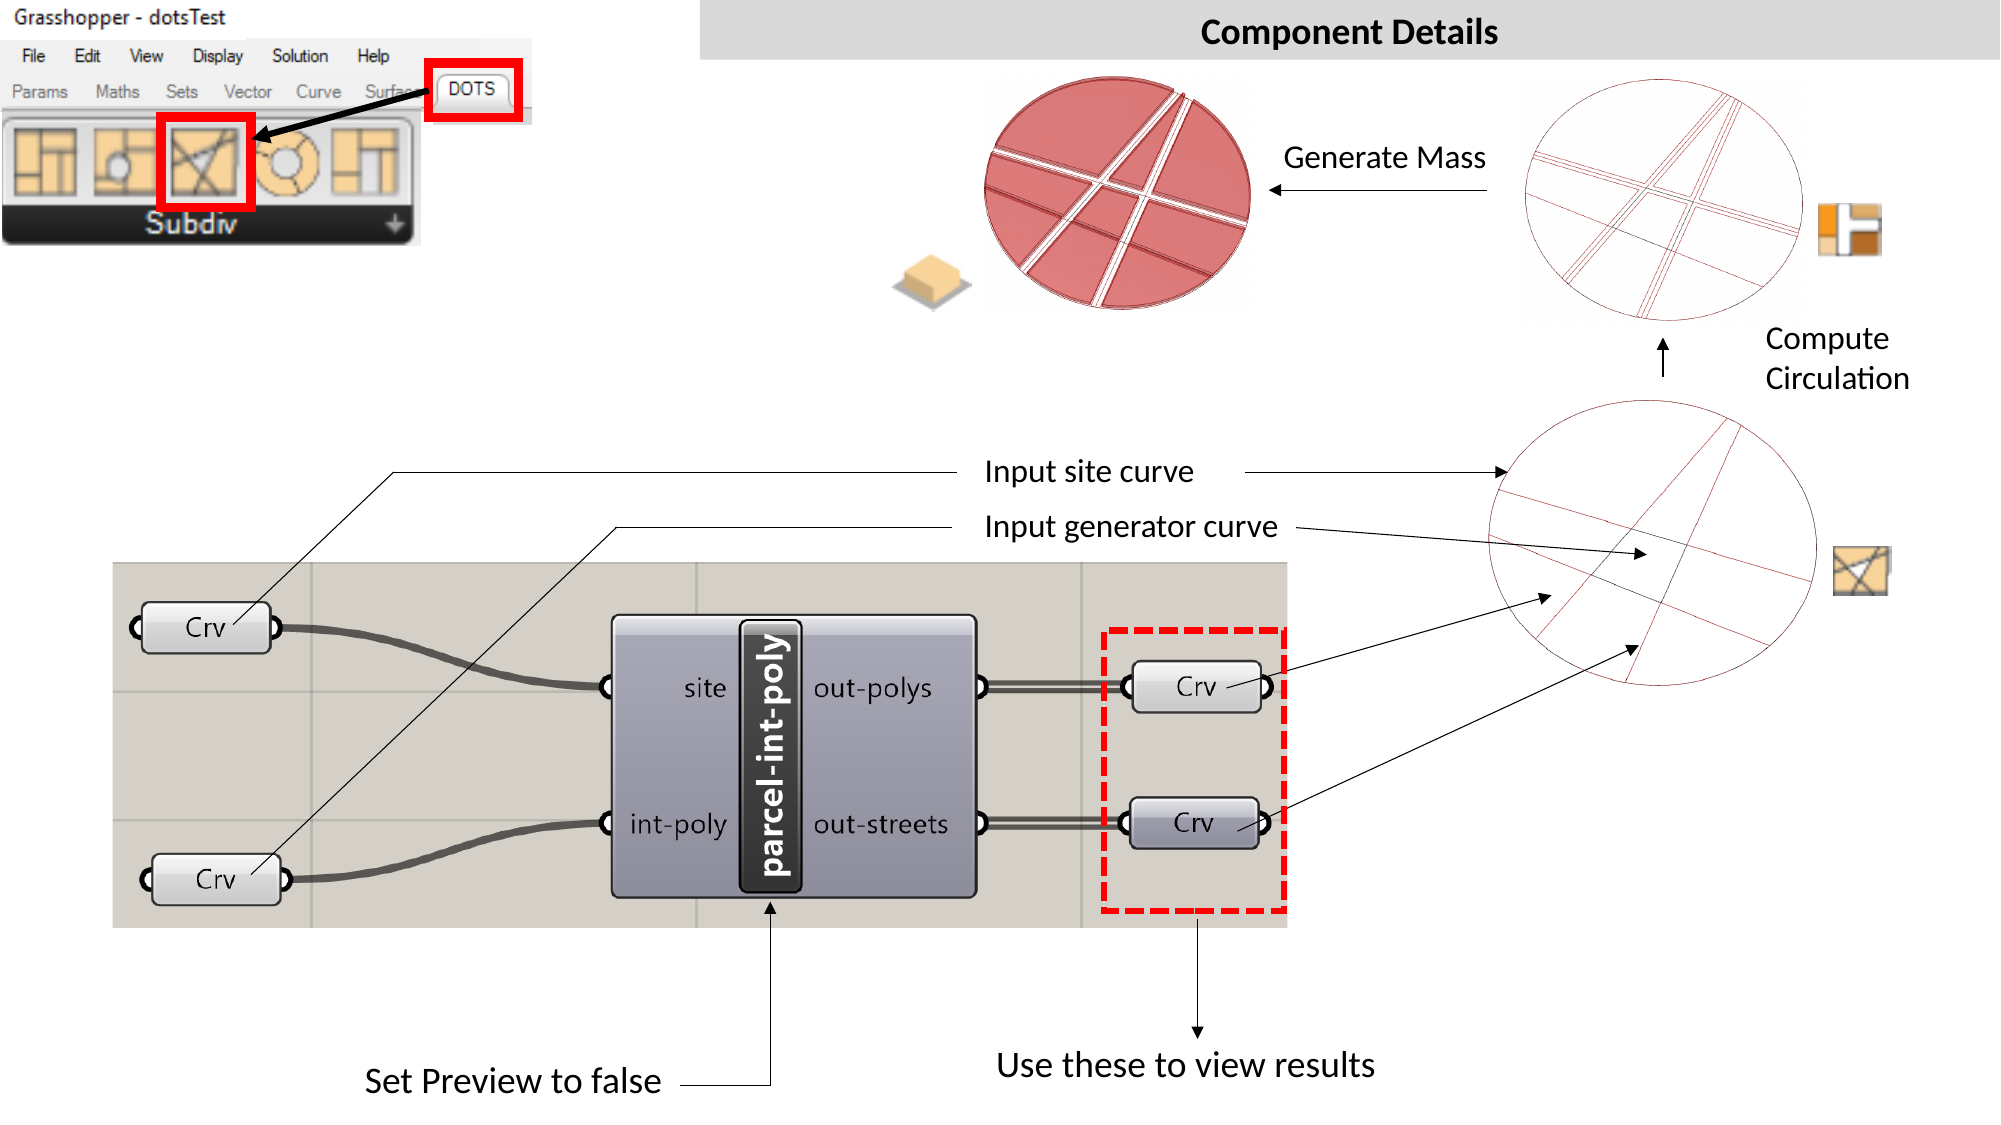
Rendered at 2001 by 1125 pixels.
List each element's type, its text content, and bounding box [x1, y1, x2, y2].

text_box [232, 472, 394, 625]
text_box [679, 901, 771, 1086]
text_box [250, 90, 429, 140]
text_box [1295, 527, 1647, 555]
text_box Generate Mass [1268, 127, 1516, 183]
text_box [1226, 595, 1552, 688]
picture [1519, 77, 1807, 326]
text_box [250, 526, 617, 875]
picture [0, 0, 533, 246]
text_box Input generator curve [969, 497, 1343, 552]
picture [112, 562, 1288, 928]
picture [1485, 395, 1819, 688]
text_box Component Details [699, 0, 2000, 60]
text_box Input site curve [969, 441, 1247, 497]
picture [983, 75, 1253, 314]
picture [1833, 546, 1892, 596]
text_box Compute Circulation [1750, 308, 1939, 404]
text_box Set Preview to false [349, 1048, 718, 1109]
text_box Use these to view results [981, 1032, 1439, 1093]
picture [1818, 203, 1882, 261]
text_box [1237, 645, 1639, 832]
picture [891, 254, 972, 312]
